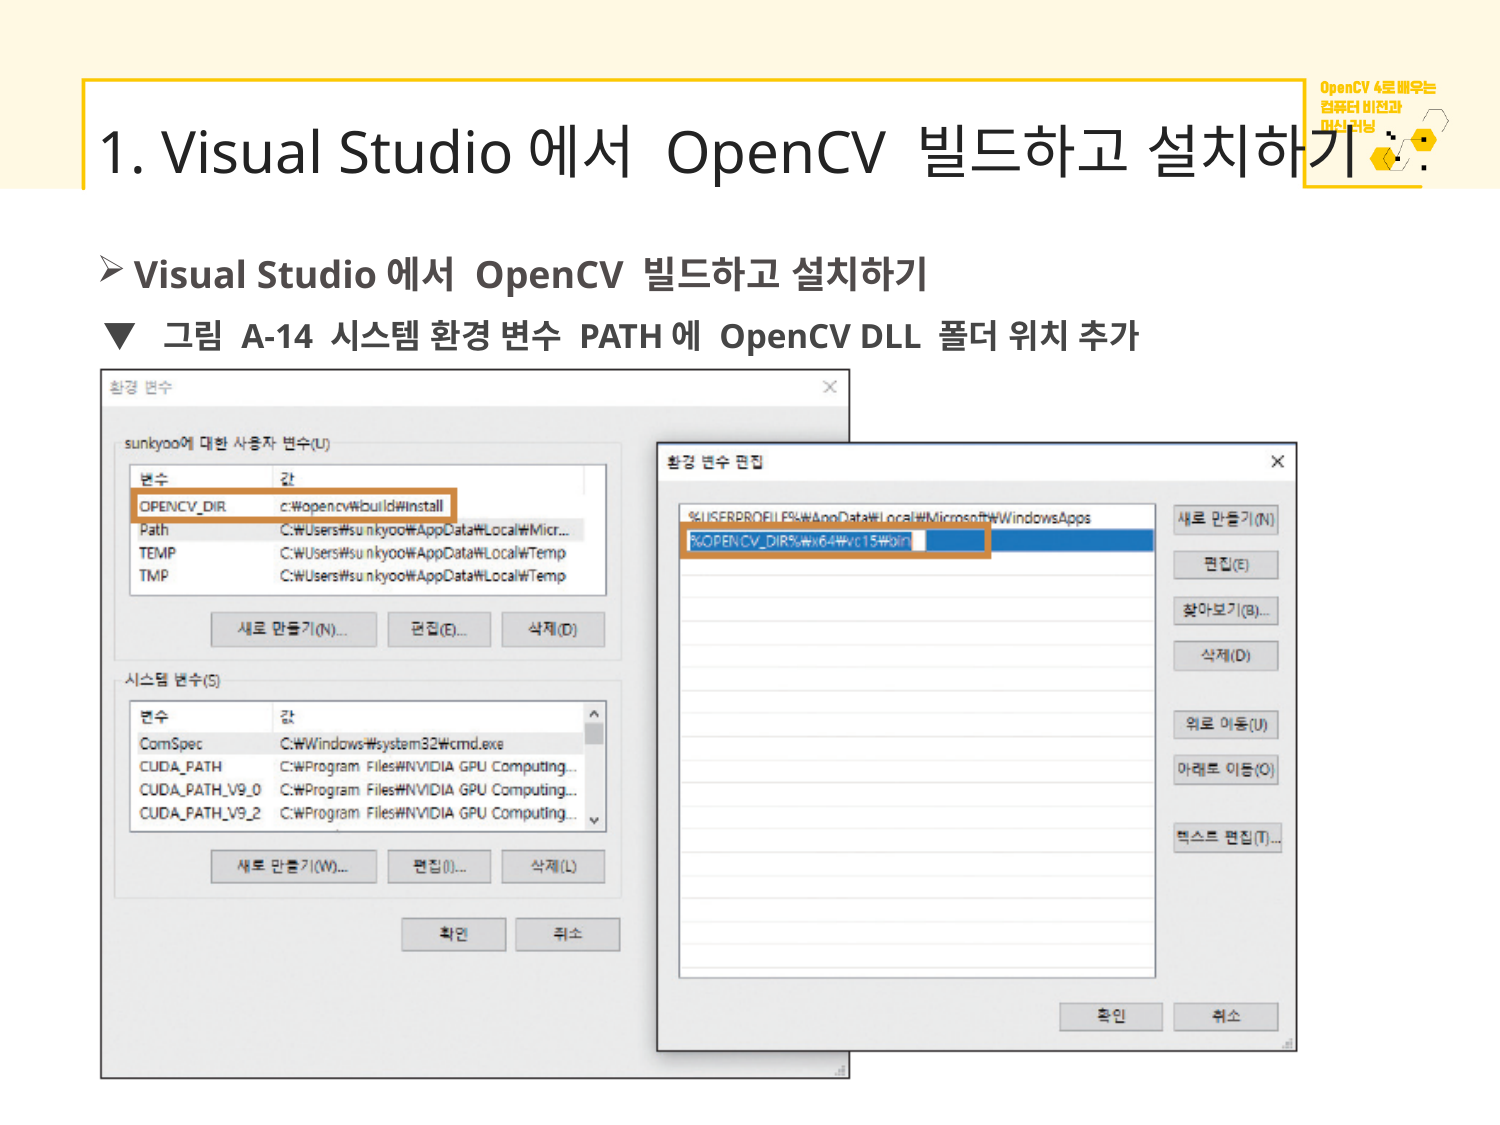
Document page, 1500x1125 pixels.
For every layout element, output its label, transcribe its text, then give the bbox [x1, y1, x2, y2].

title 1. Visual Studio에서 OpenCV 빌드하고 설치하기 [82, 61, 1413, 193]
picture [0, 0, 1500, 1125]
text_box ▼ 그림 A-14 시스템 환경 변수 PATH에 OpenCV DLL 폴더 위치 추가 [88, 307, 1415, 373]
list Visual Studio에서 OpenCV 빌드하고 설치하기 [81, 239, 1412, 1054]
